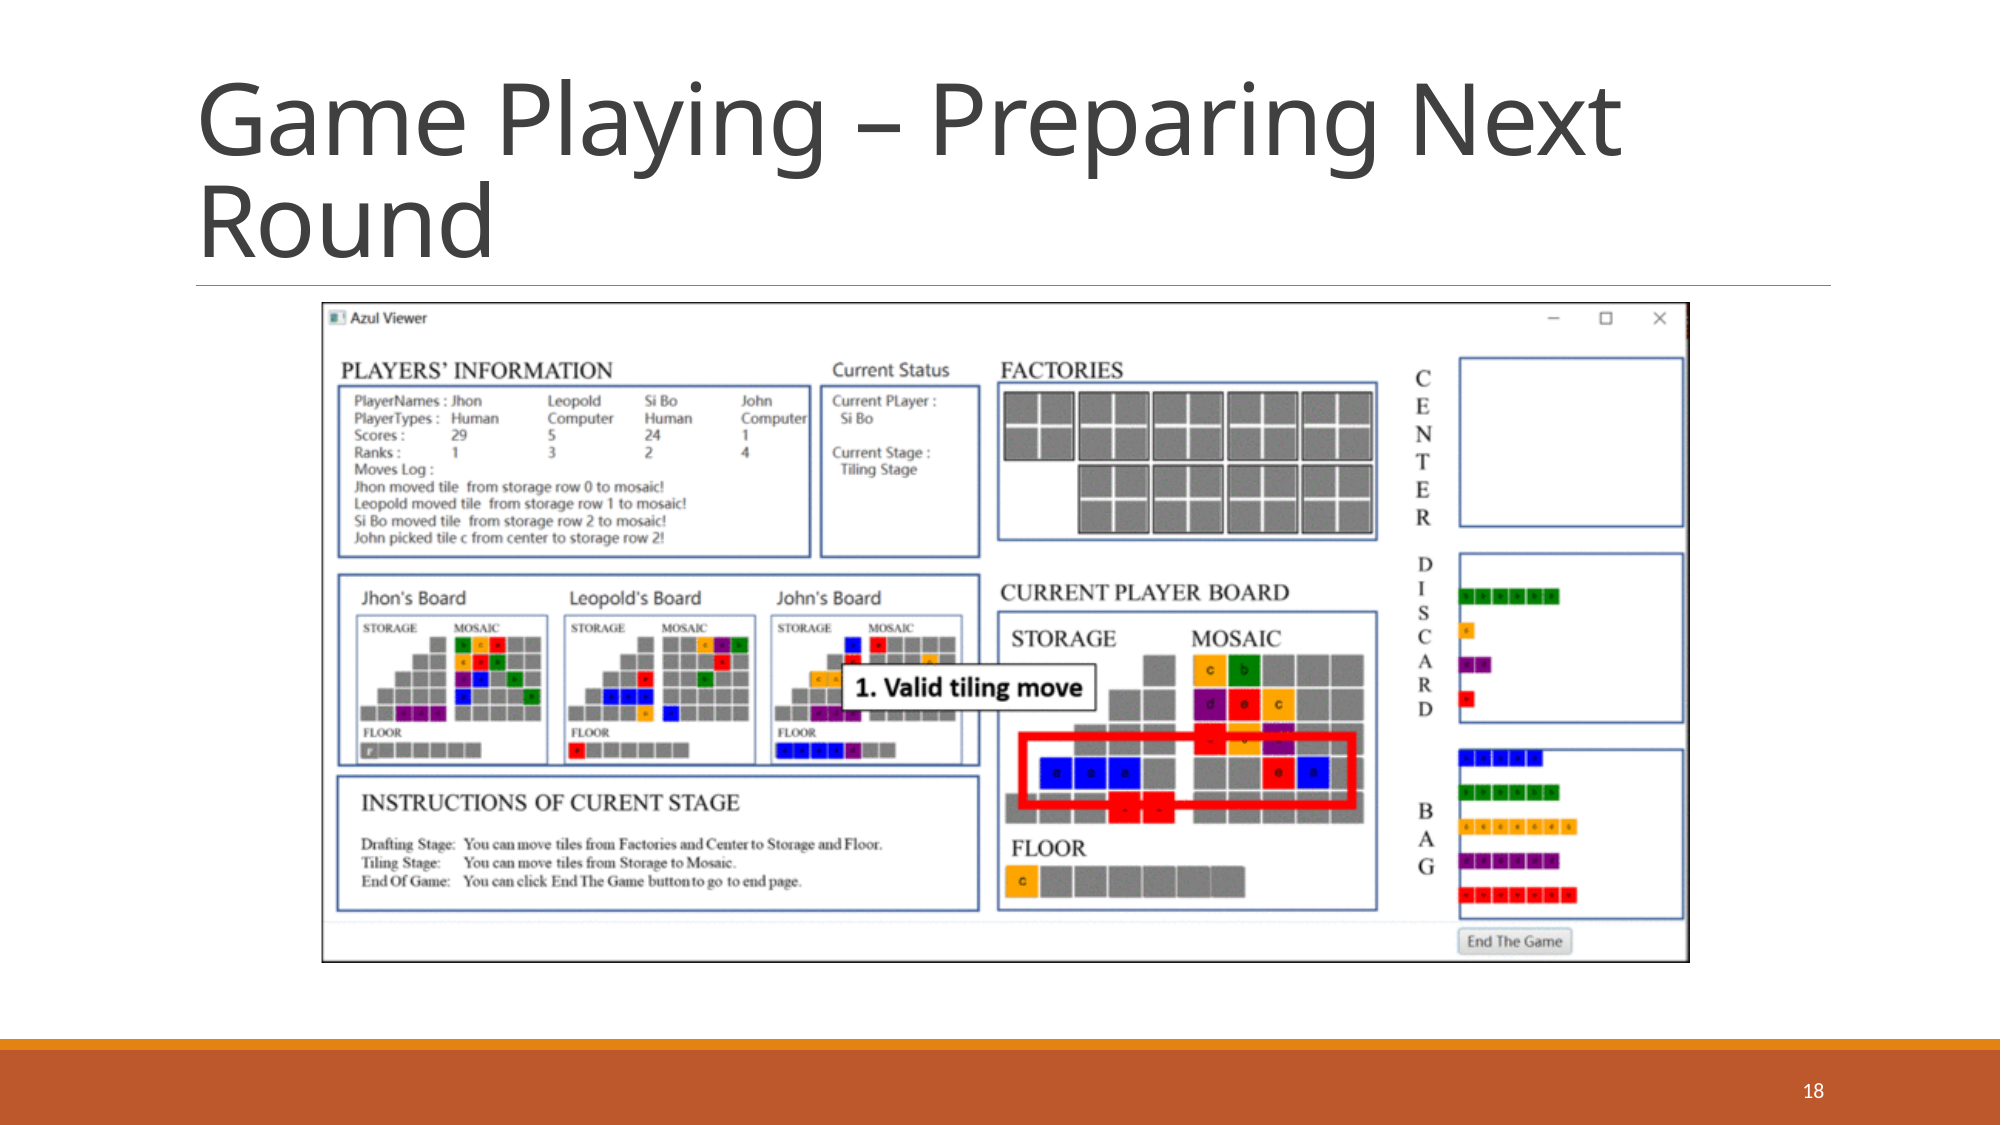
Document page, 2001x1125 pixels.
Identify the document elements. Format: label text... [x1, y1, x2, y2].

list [319, 302, 1690, 964]
title Game Playing – Preparing Next Round [180, 47, 1830, 285]
slide_number 18 [1624, 1059, 1840, 1120]
